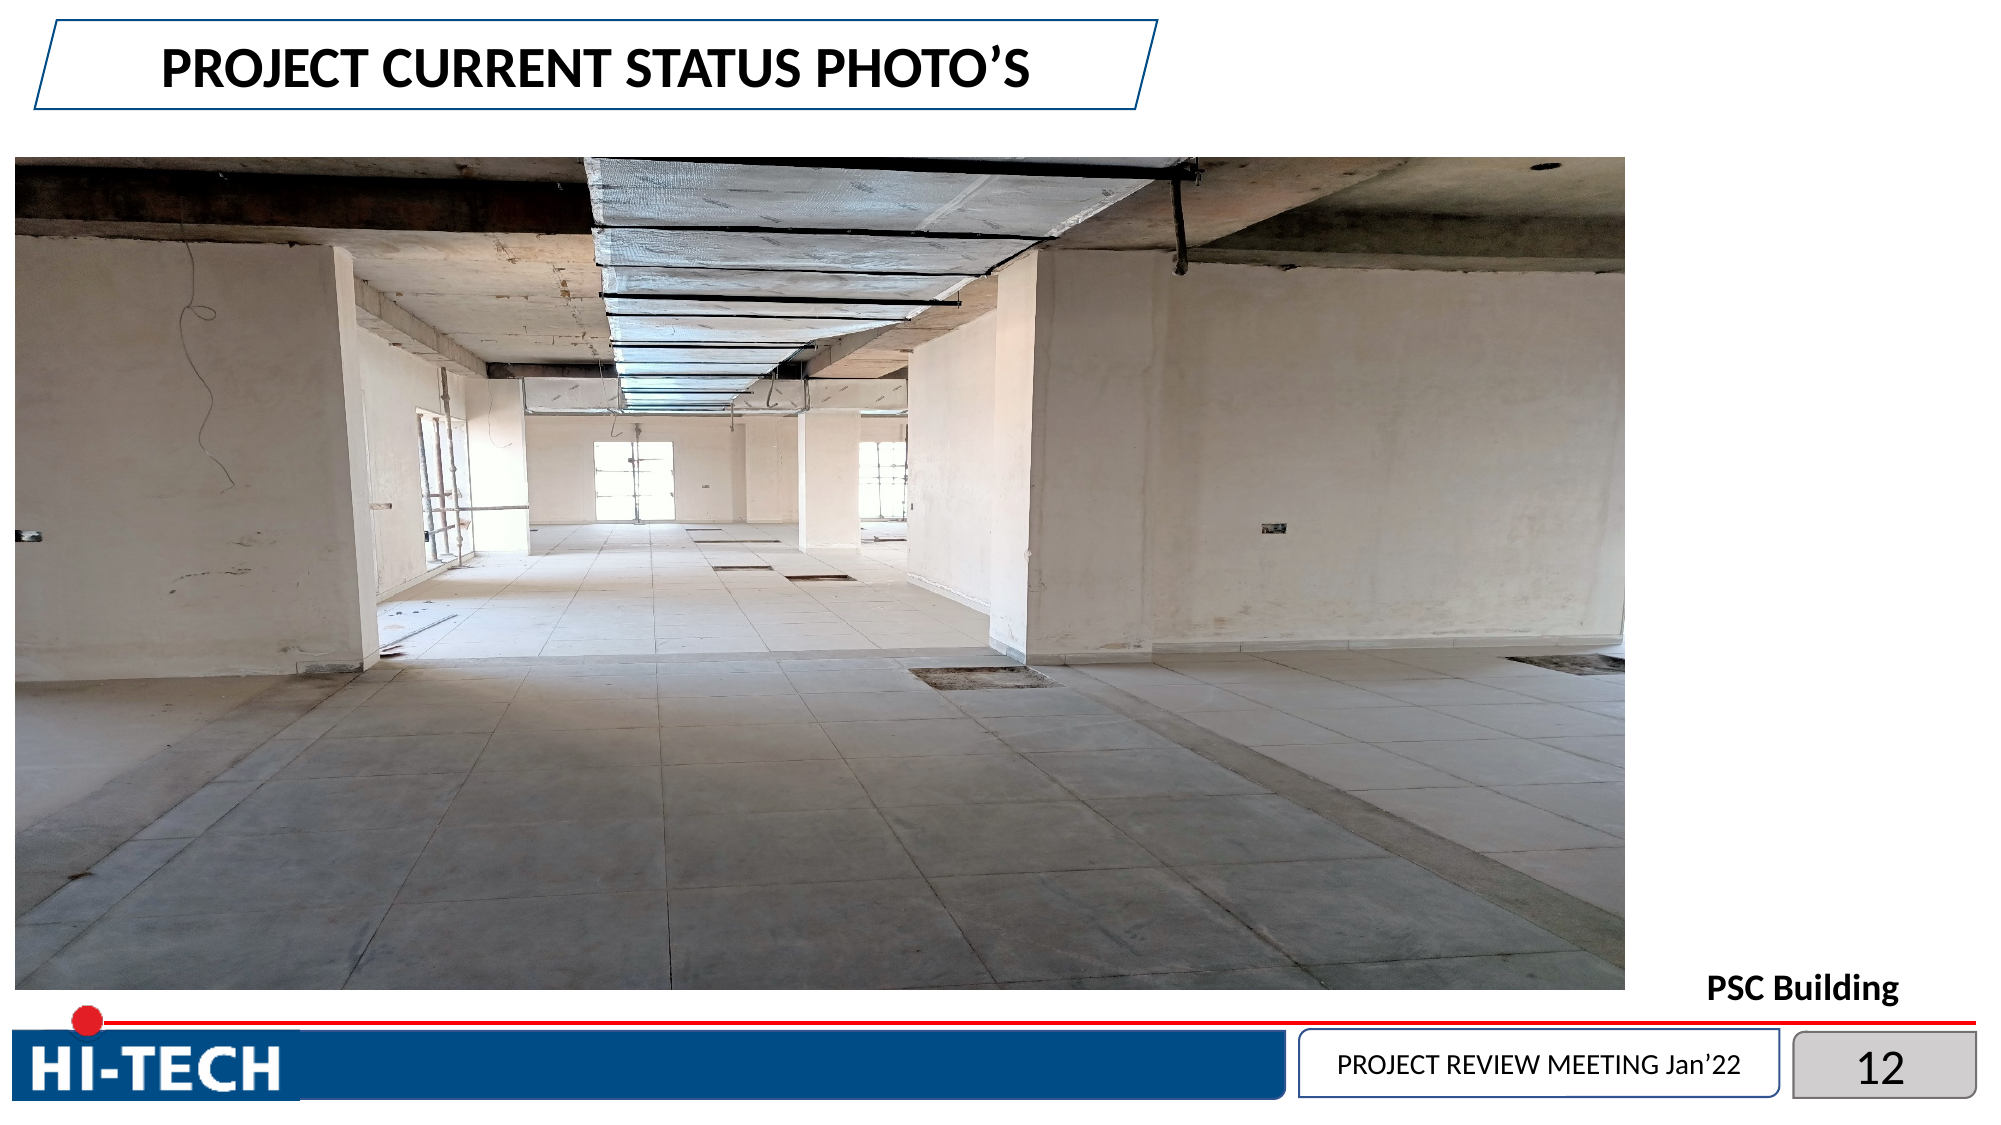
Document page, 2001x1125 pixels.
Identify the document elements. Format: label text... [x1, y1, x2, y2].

picture [12, 1003, 300, 1101]
text_box PROJECT REVIEW MEETING Jan’22 [1298, 1028, 1781, 1099]
text_box [1792, 1030, 1978, 1099]
slide_number 12 [1778, 1034, 1921, 1095]
text_box PSC Building [15, 955, 1915, 1016]
text_box PROJECT CURRENT STATUS PHOTO’S [33, 19, 1159, 111]
picture [15, 157, 1625, 990]
text_box [300, 1029, 1287, 1100]
